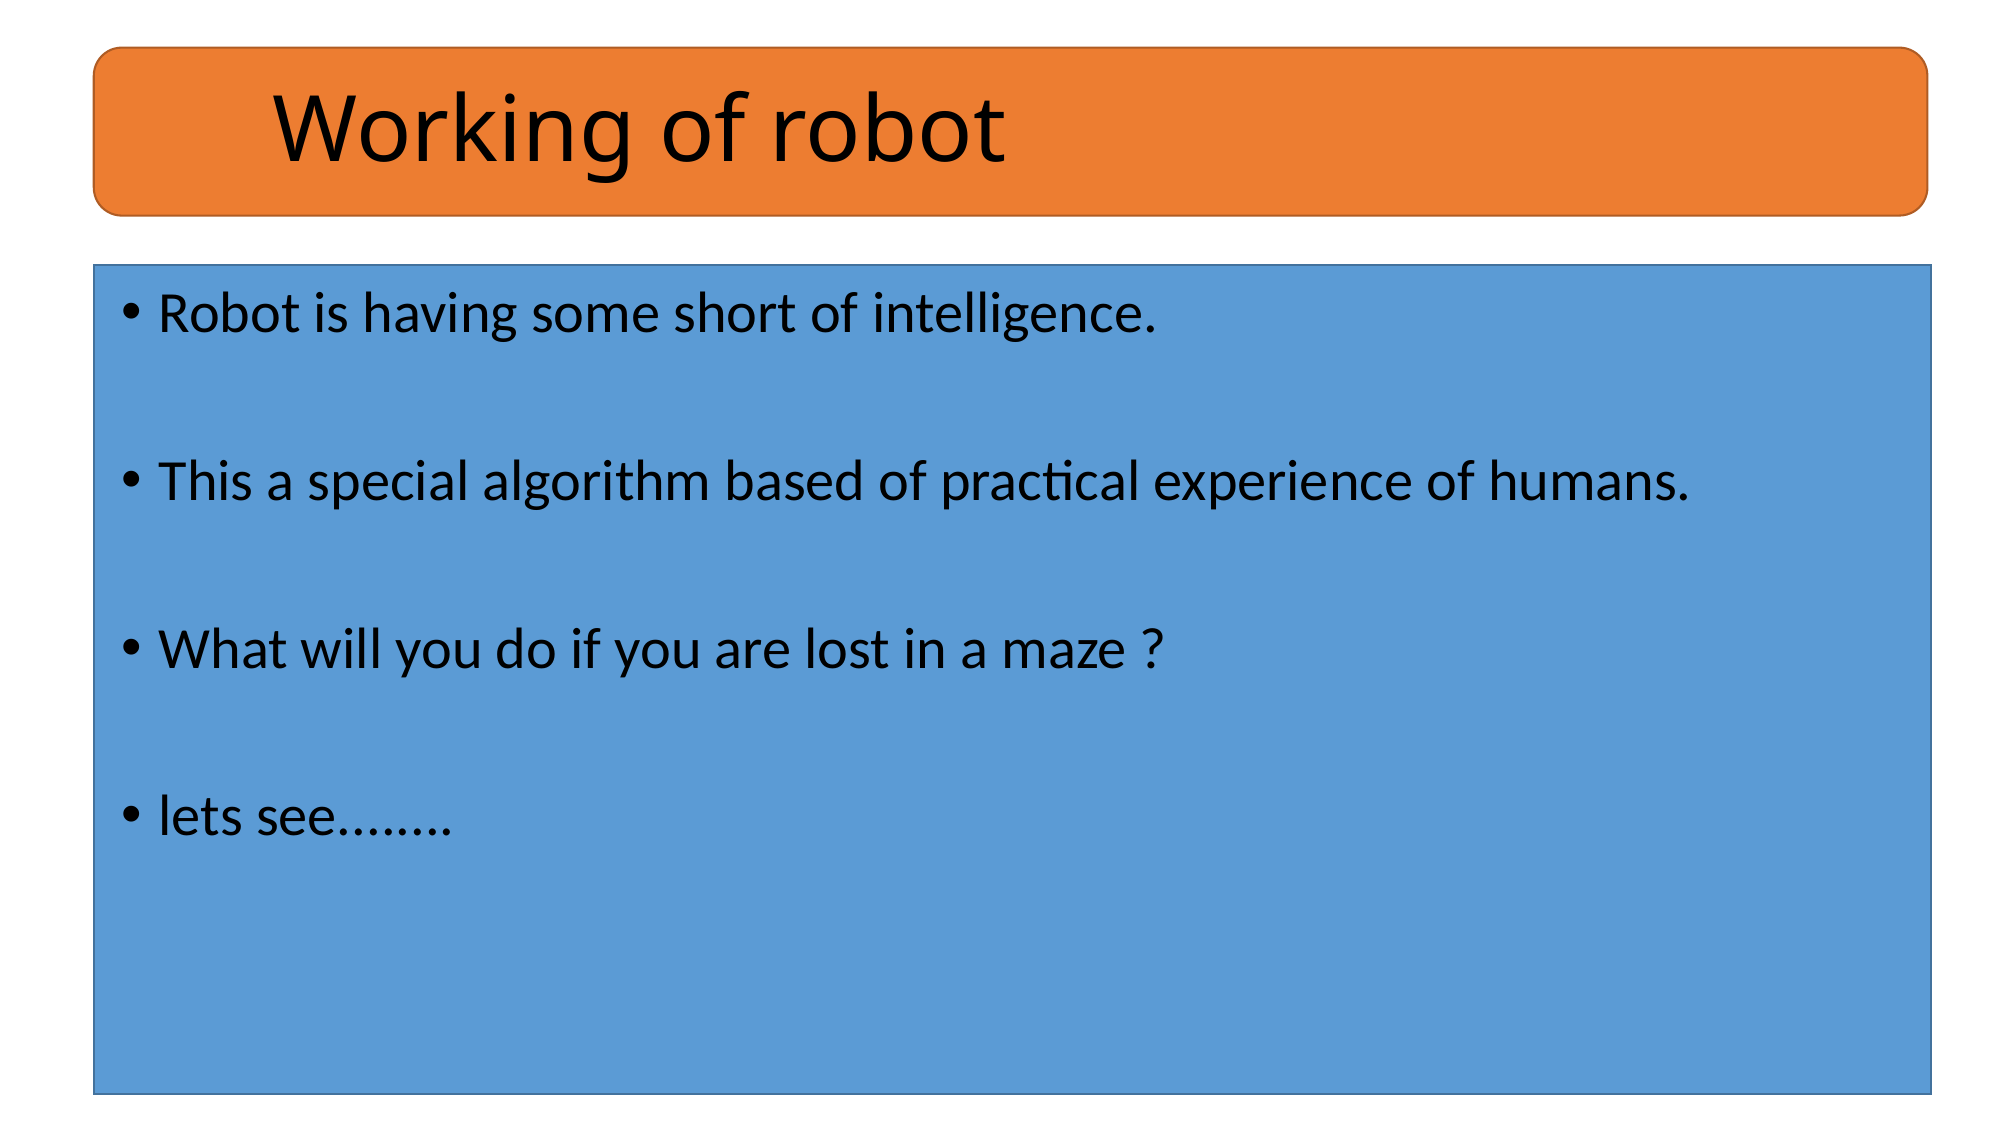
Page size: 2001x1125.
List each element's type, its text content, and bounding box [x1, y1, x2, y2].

text_box [92, 46, 1929, 217]
text_box [93, 264, 1932, 1095]
title Working of robot [257, 65, 1341, 198]
list Robot is having some short of intelligence. This a special algorithm based of practical experience of humans. What will you do if you are lost in a maze ? lets see........ [106, 275, 1917, 1098]
